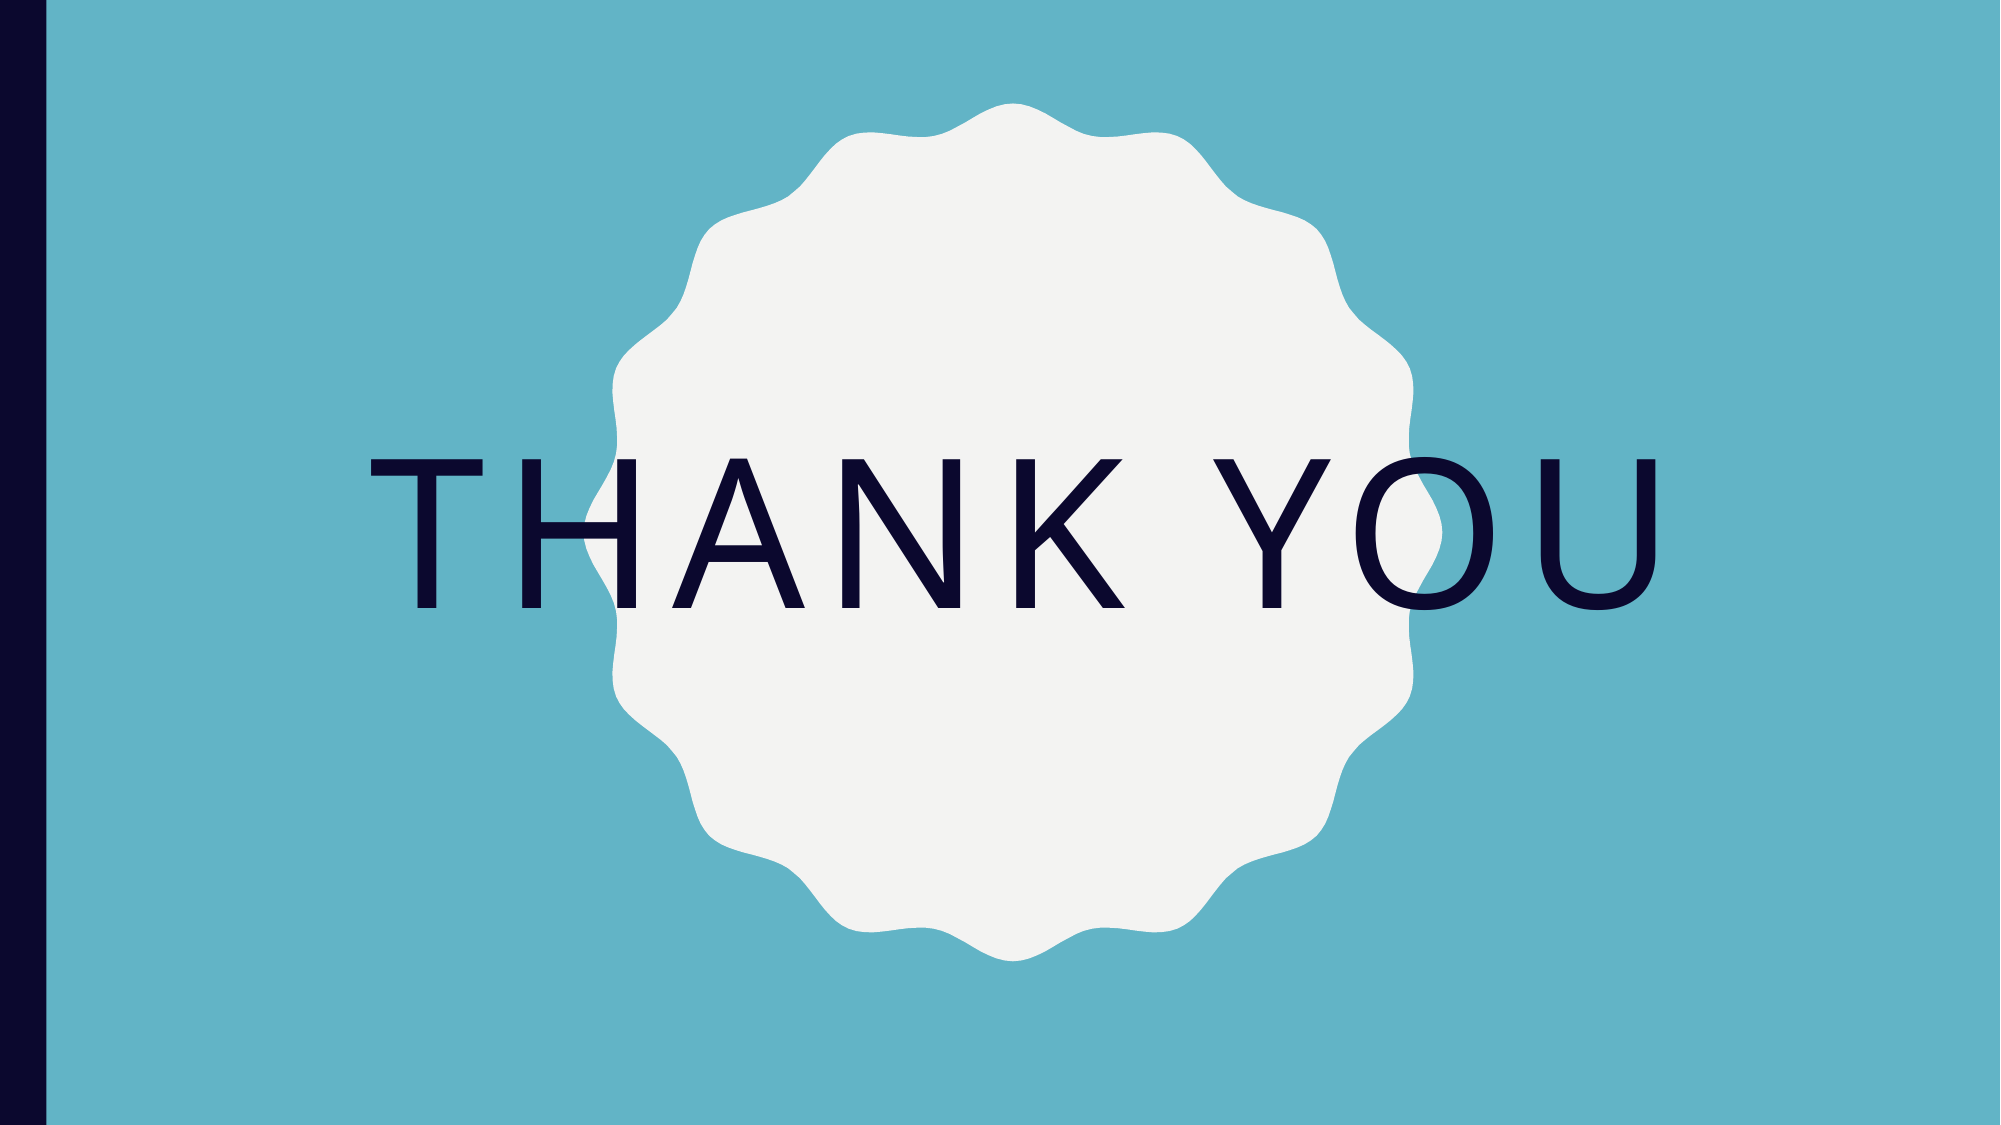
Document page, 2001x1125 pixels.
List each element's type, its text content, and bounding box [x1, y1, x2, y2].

title THANK YOU [176, 180, 1870, 902]
